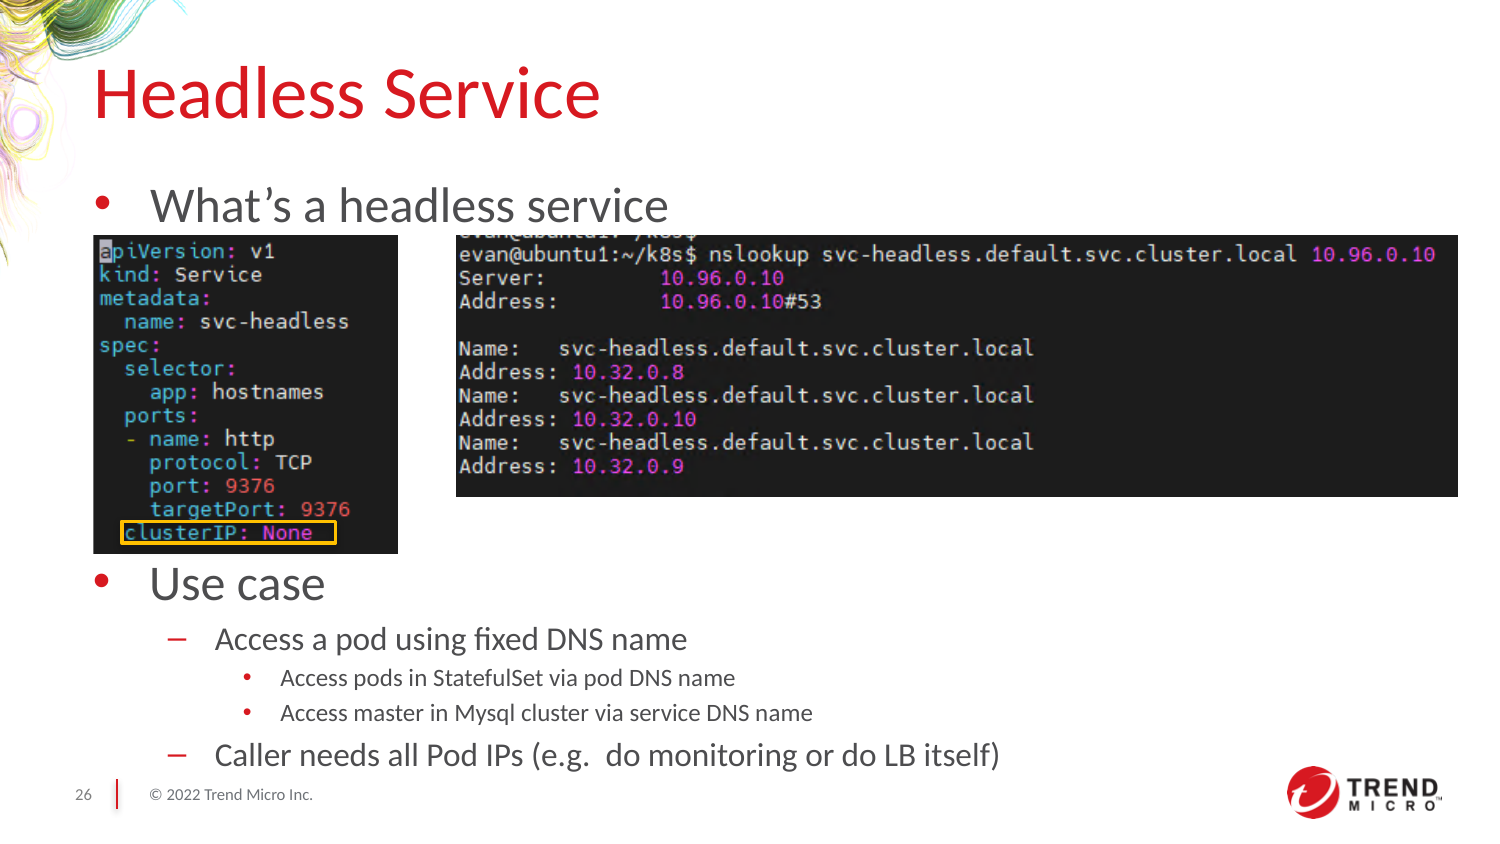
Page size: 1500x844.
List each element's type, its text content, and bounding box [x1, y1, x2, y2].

list What’s a headless service [94, 165, 1407, 767]
text_box Use case Access a pod using fixed DNS name Access pods in StatefulSet via pod DNS name Access master in Mysql cluster via service DNS name Caller needs all Pod IPs (e.g. do monitoring or do LB itself) [92, 542, 1406, 718]
picture [0, 0, 1500, 844]
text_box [92, 235, 398, 555]
title Headless Service [94, 61, 1407, 149]
